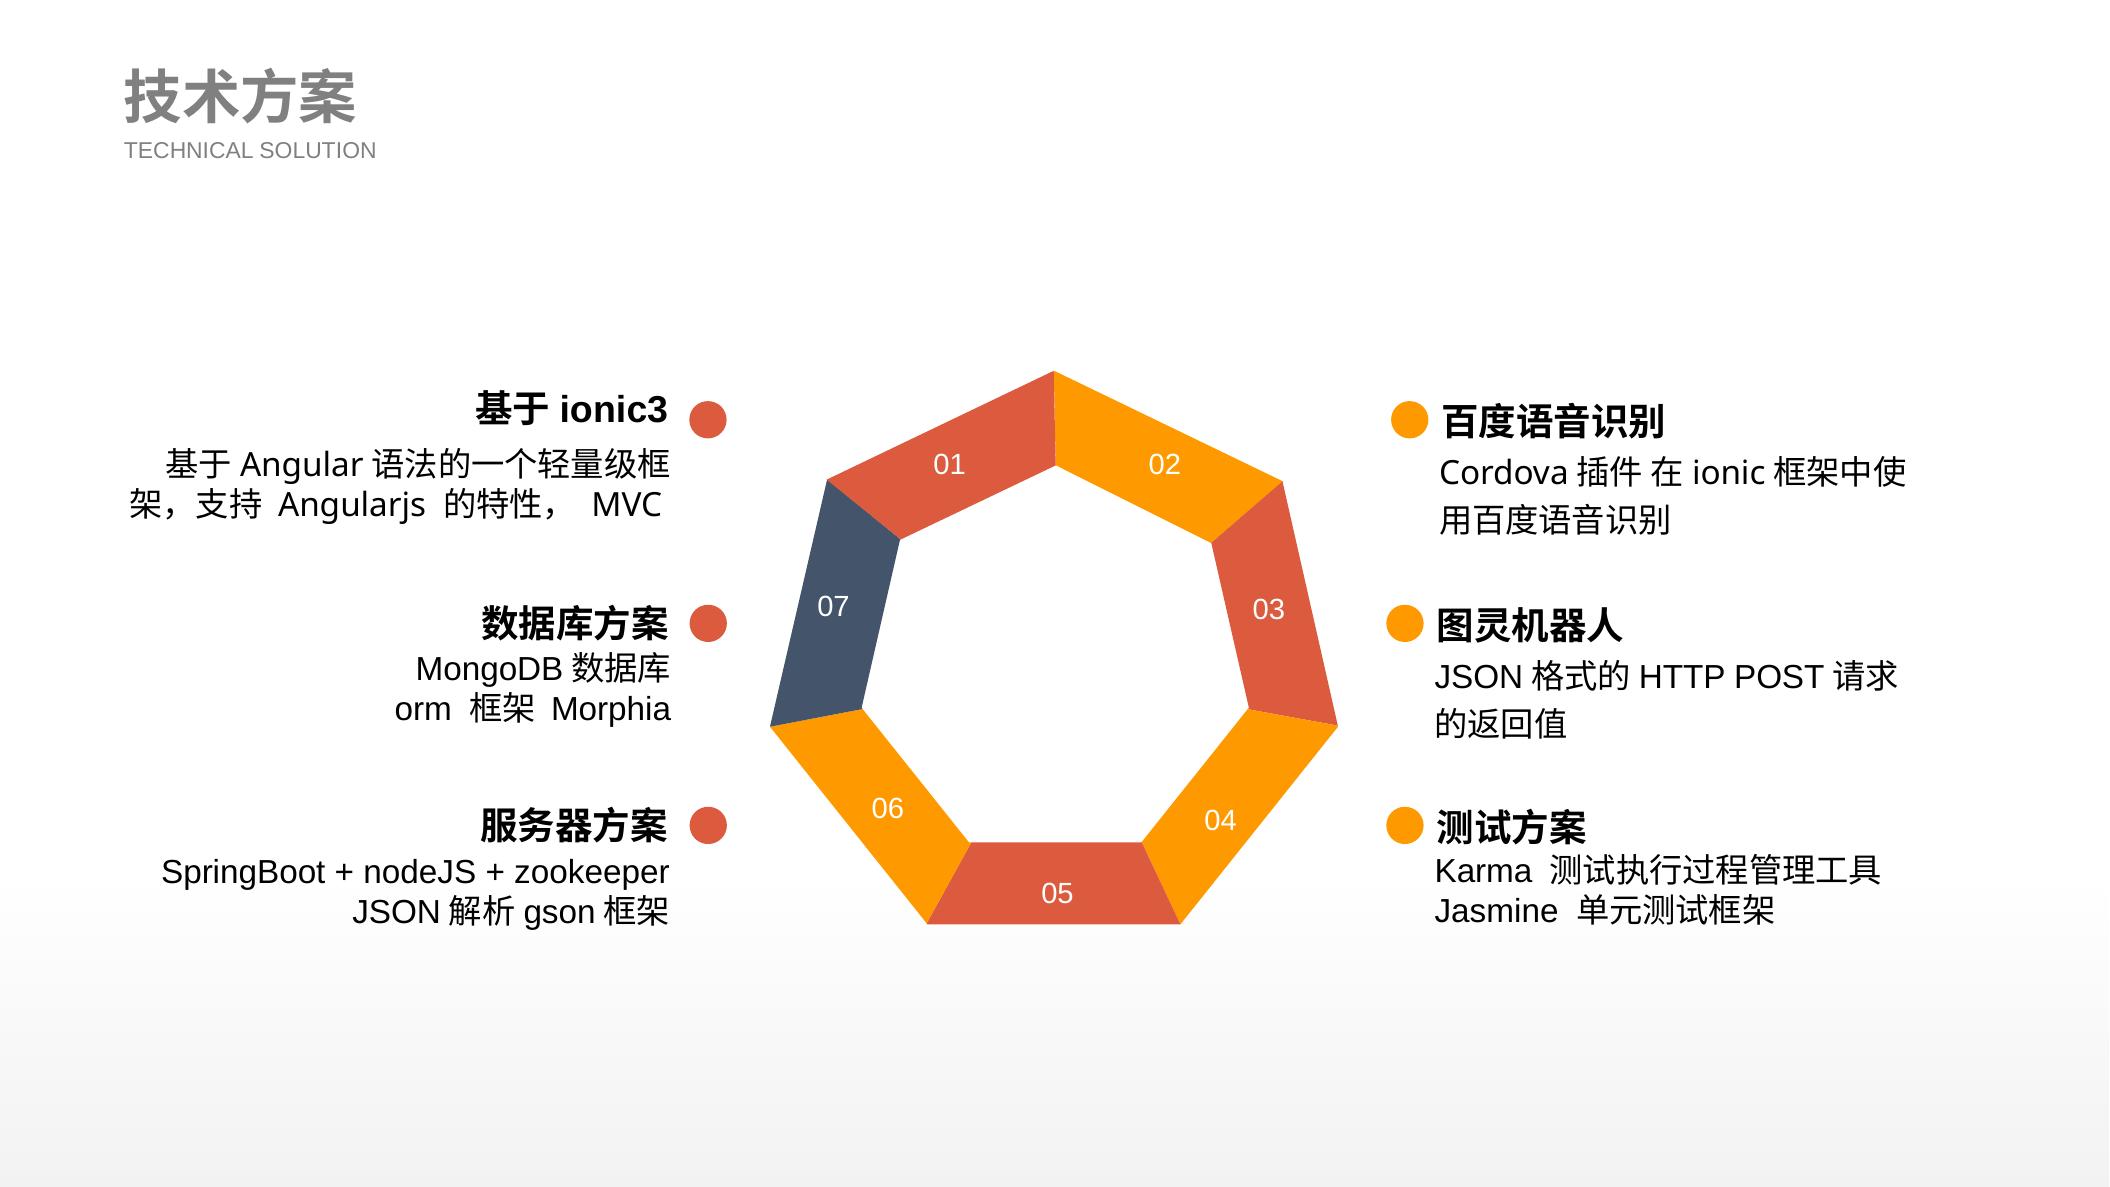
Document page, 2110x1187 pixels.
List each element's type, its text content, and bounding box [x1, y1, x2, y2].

text_box [689, 401, 727, 439]
text_box TECHNICAL SOLUTION [123, 135, 503, 163]
text_box 数据库方案 [443, 597, 673, 638]
text_box 技术方案 [123, 60, 503, 131]
text_box 测试方案 [1433, 799, 1668, 845]
text_box MongoDB数据库 orm 框架 Morphia [145, 646, 672, 737]
text_box Karma 测试执行过程管理工具Jasmine 单元测试框架 [1434, 848, 1917, 939]
text_box [1386, 806, 1424, 845]
text_box [1391, 401, 1429, 439]
text_box [1386, 604, 1424, 643]
text_box JSON格式的HTTP POST请求的返回值 [1434, 646, 1917, 737]
text_box [689, 604, 727, 643]
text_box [769, 370, 1339, 925]
text_box 基于ionic3 [275, 394, 672, 413]
text_box 百度语音识别 [1438, 394, 1673, 439]
text_box Cordova插件 在ionic框架中使用百度语音识别 [1439, 443, 1917, 534]
text_box 图灵机器人 [1433, 597, 1668, 642]
text_box SpringBoot + nodeJS + zookeeper JSON解析gson框架 [144, 850, 671, 941]
text_box [689, 806, 727, 845]
text_box 基于Angular语法的一个轻量级框架，支持 Angularjs 的特性， MVC [123, 443, 671, 534]
text_box 服务器方案 [443, 799, 672, 840]
